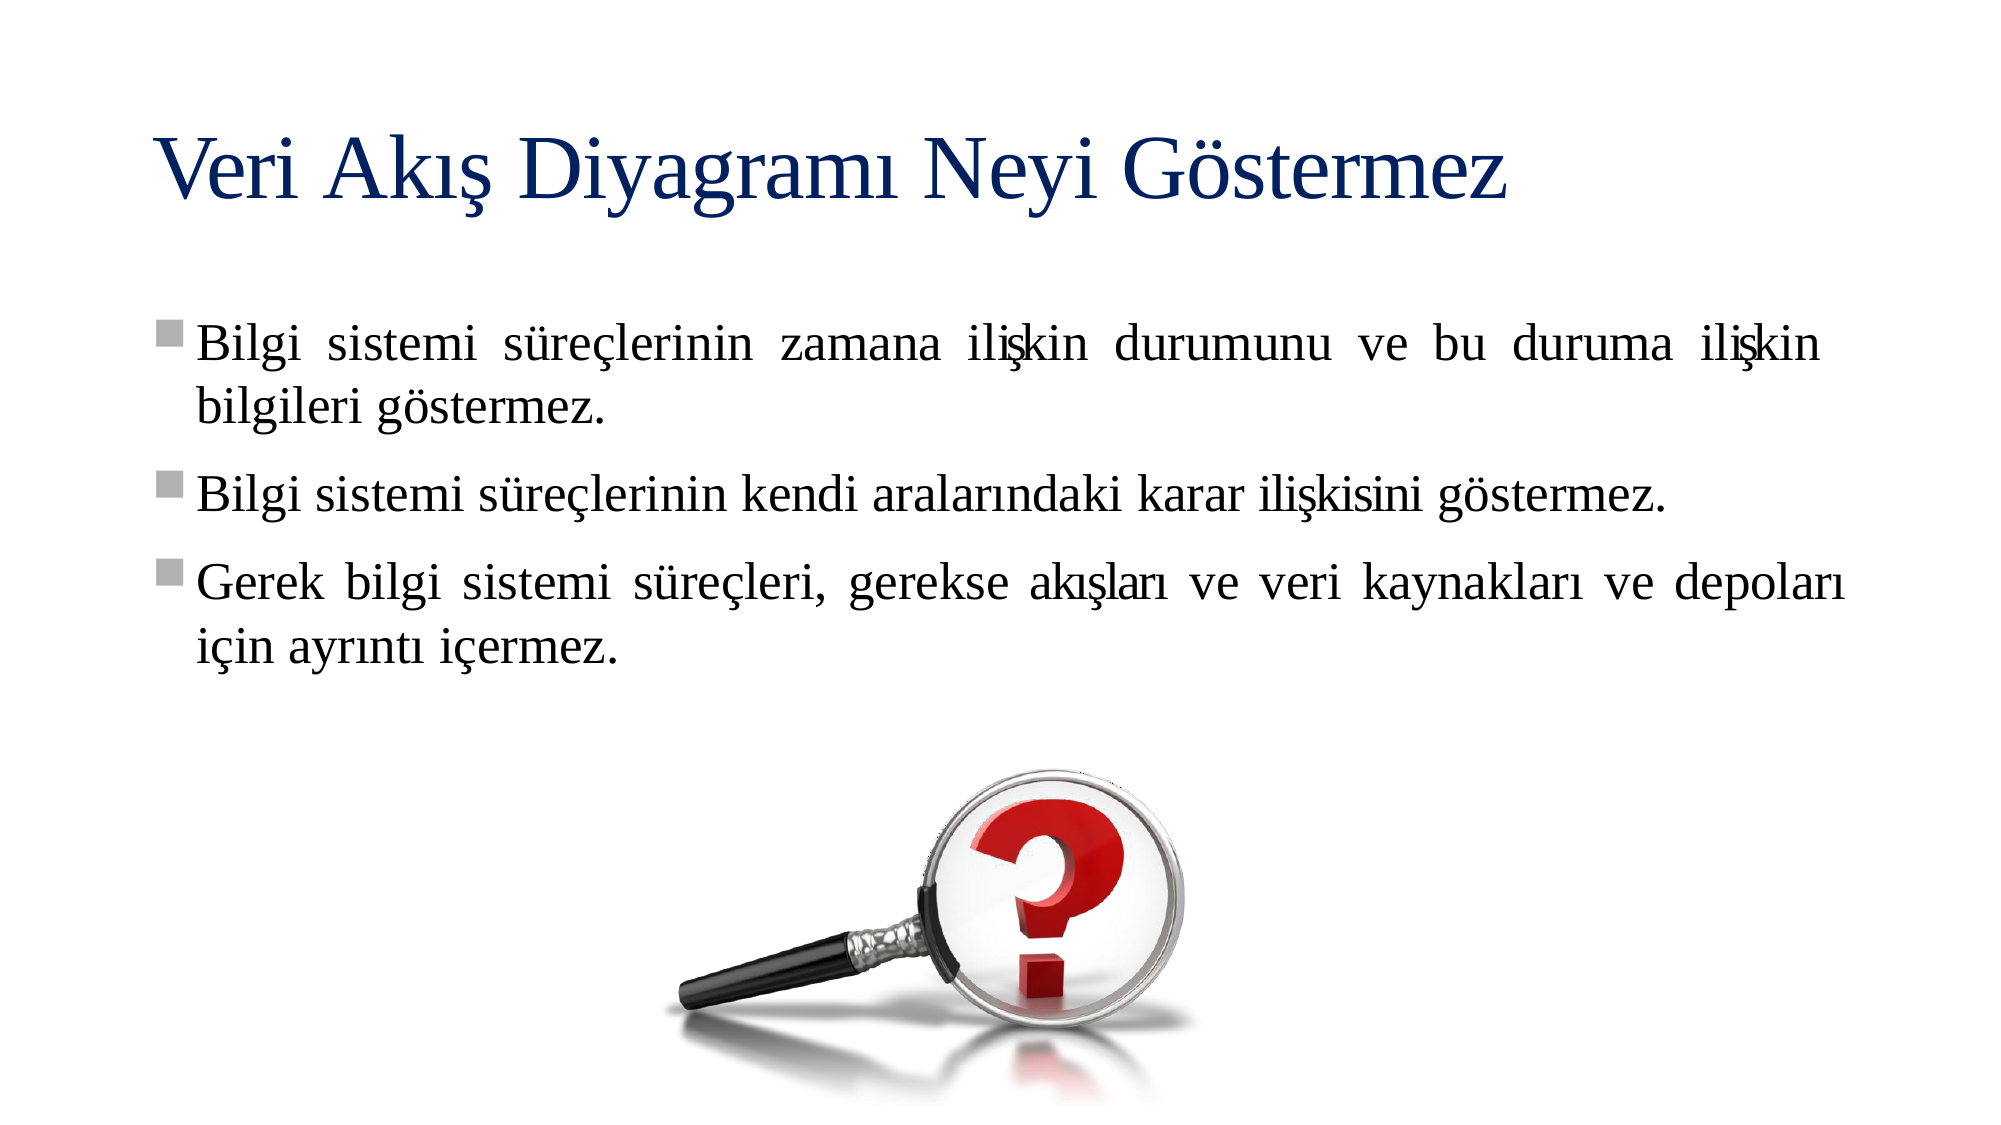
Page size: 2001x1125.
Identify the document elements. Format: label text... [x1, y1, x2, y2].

list Bilgi sistemi süreçlerinin zamana ilişkin durumunu ve bu duruma ilişkin bilgileri göstermez. Bilgi sistemi süreçlerinin kendi aralarındaki karar ilişkisini göstermez. Gerek bilgi sistemi süreçleri, gerekse akışları ve veri kaynakları ve depoları için ayrıntı içermez. [137, 299, 1863, 683]
picture [643, 755, 1272, 1109]
title Veri Akış Diyagramı Neyi Göstermez [137, 59, 1863, 278]
